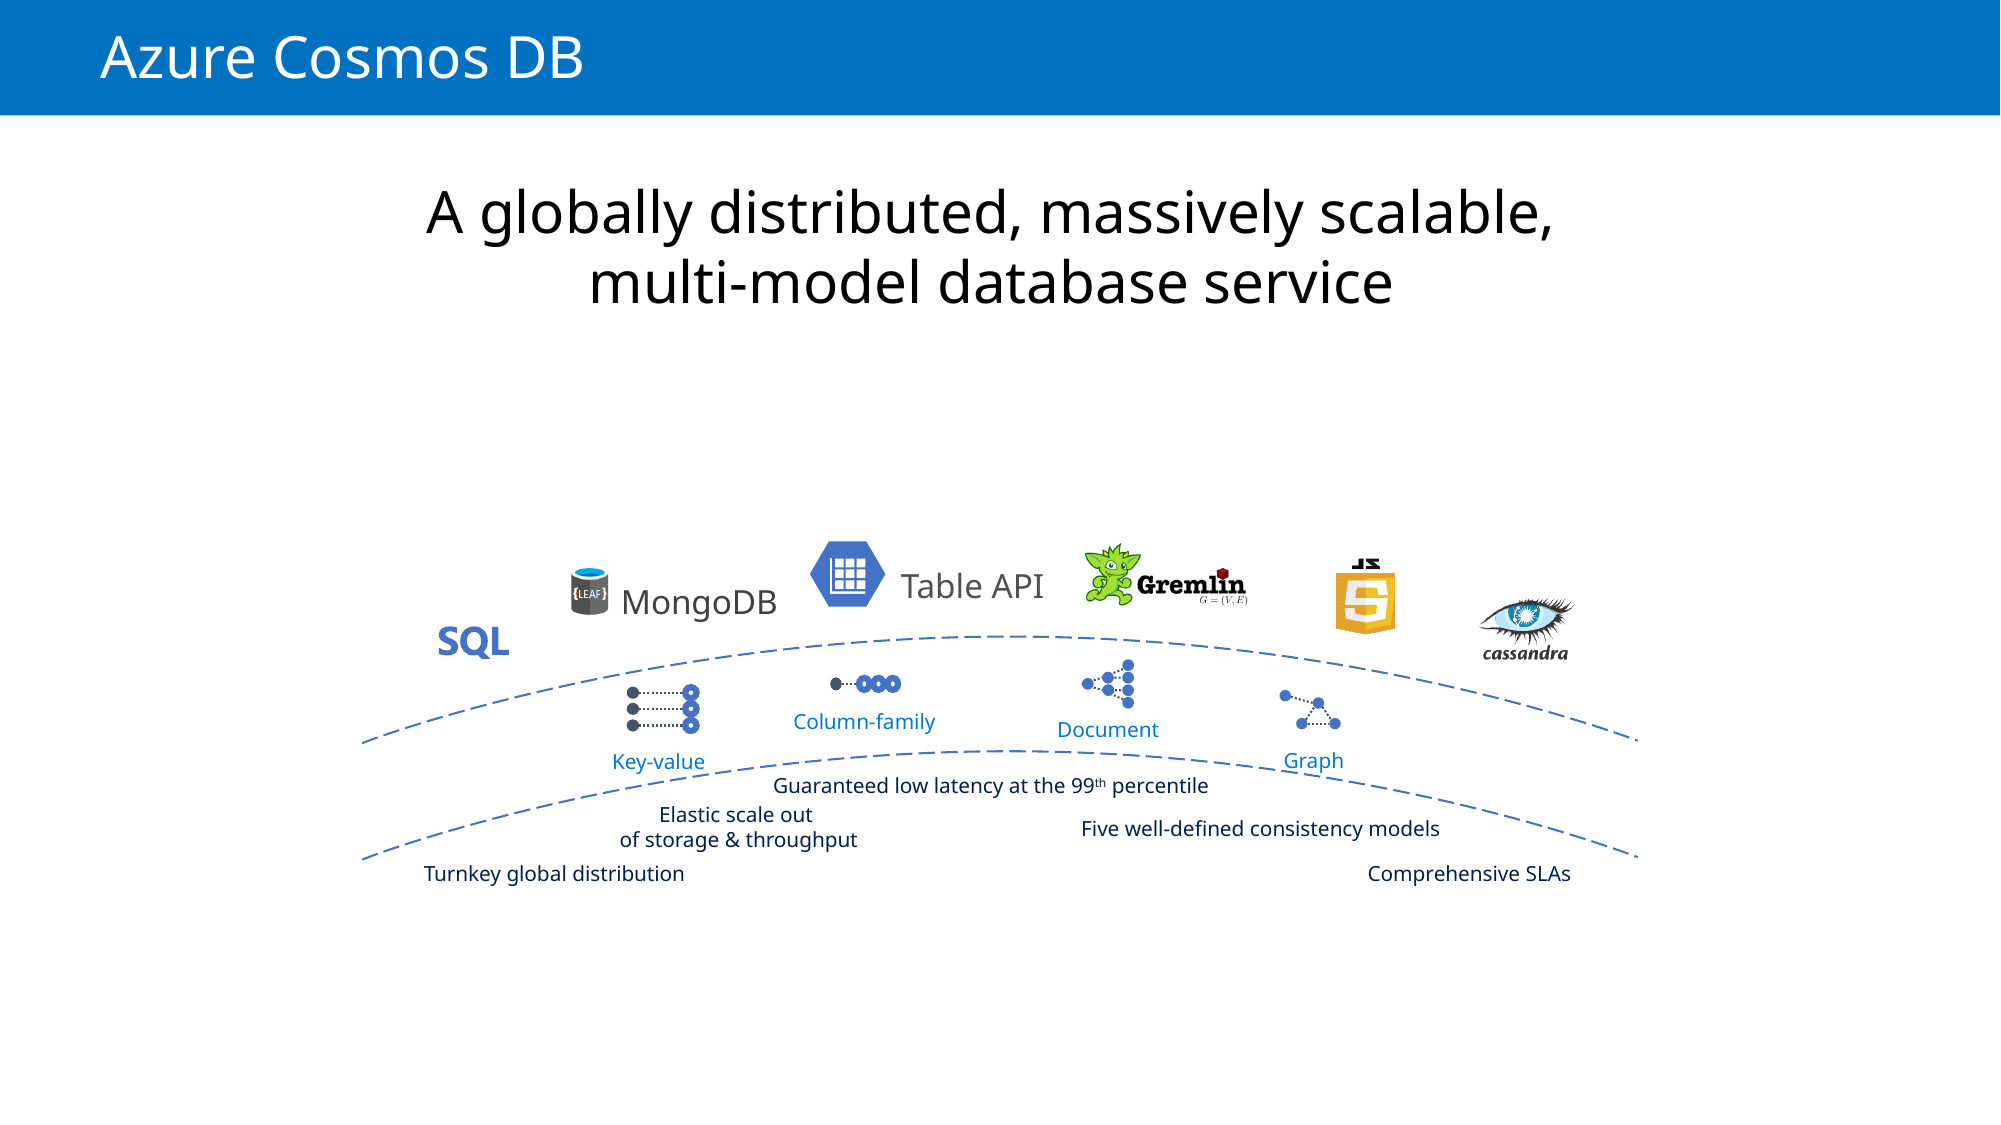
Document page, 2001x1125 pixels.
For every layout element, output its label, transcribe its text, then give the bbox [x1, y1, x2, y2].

text_box A globally distributed, massively scalable, multi-model database service [325, 167, 1658, 388]
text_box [361, 541, 1639, 894]
title Azure Cosmos DB [100, 0, 1802, 122]
